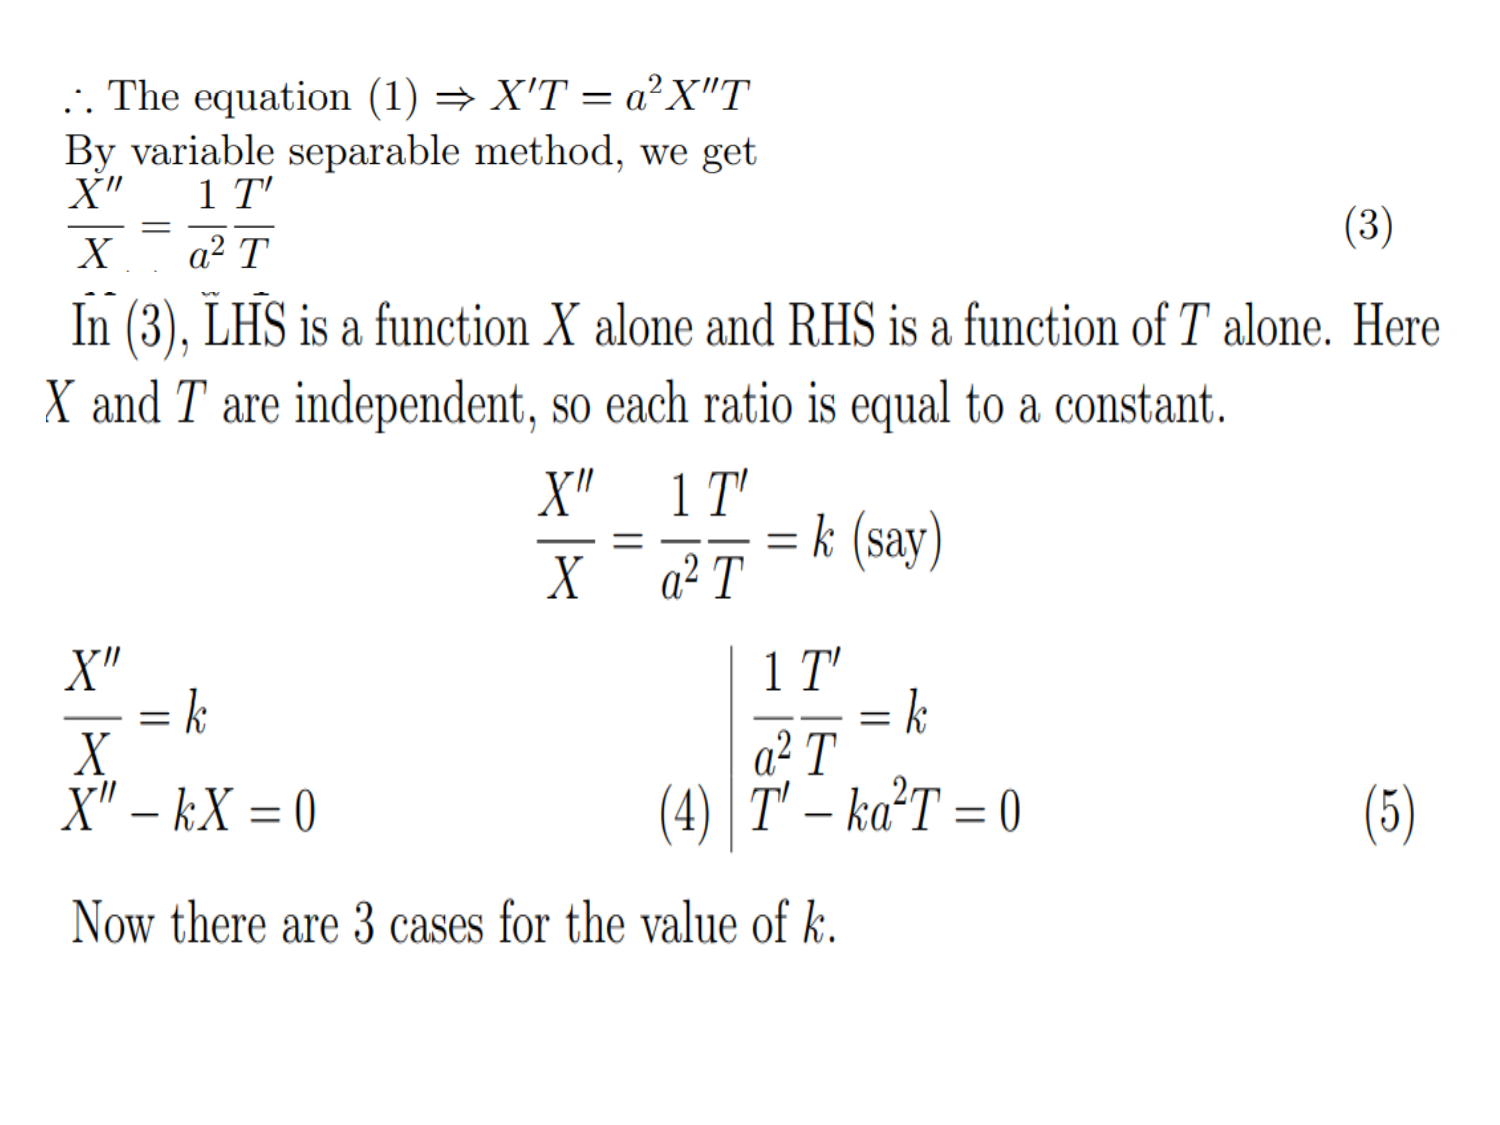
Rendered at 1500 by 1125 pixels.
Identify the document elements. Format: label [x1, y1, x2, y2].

picture [46, 292, 1447, 962]
list [46, 58, 1398, 272]
